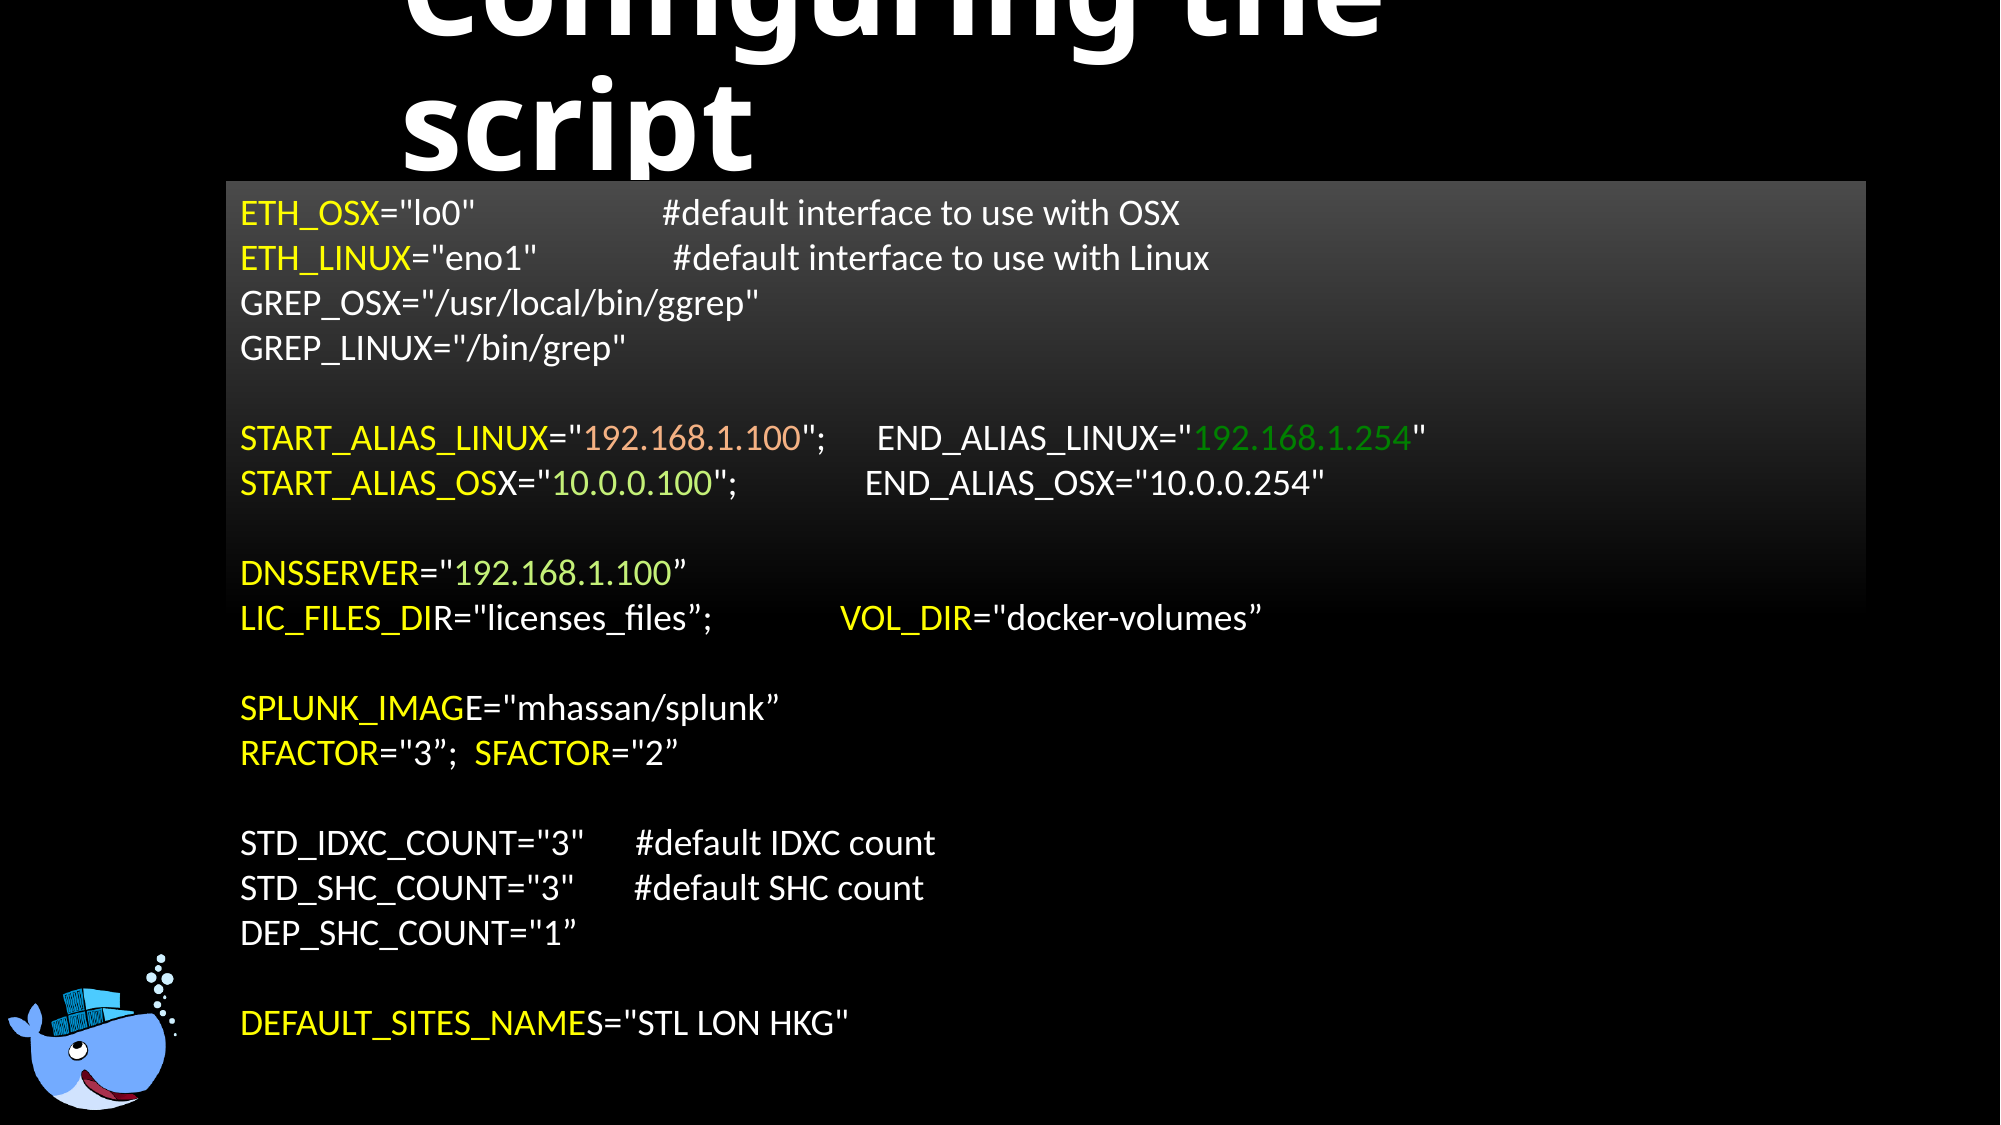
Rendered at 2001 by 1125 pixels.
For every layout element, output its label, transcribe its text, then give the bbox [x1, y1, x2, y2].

text_box ETH_OSX="lo0" #default interface to use with OSX ETH_LINUX="eno1" #default interface to use with Linux GREP_OSX="/usr/local/bin/ggrep" GREP_LINUX="/bin/grep" START_ALIAS_LINUX="192.168.1.100"; END_ALIAS_LINUX="192.168.1.254" START_ALIAS_OSX="10.0.0.100"; END_ALIAS_OSX="10.0.0.254" DNSSERVER="192.168.1.100” LIC_FILES_DIR="licenses_files”; VOL_DIR="docker-volumes” SPLUNK_IMAGE="mhassan/splunk” RFACTOR="3”; SFACTOR="2” STD_IDXC_COUNT="3" #default IDXC count STD_SHC_COUNT="3" #default SHC count DEP_SHC_COUNT="1” DEFAULT_SITES_NAMES="STL LON HKG" [225, 180, 1867, 1051]
picture [0, 947, 185, 1125]
title Configuring the script [385, 0, 1605, 125]
